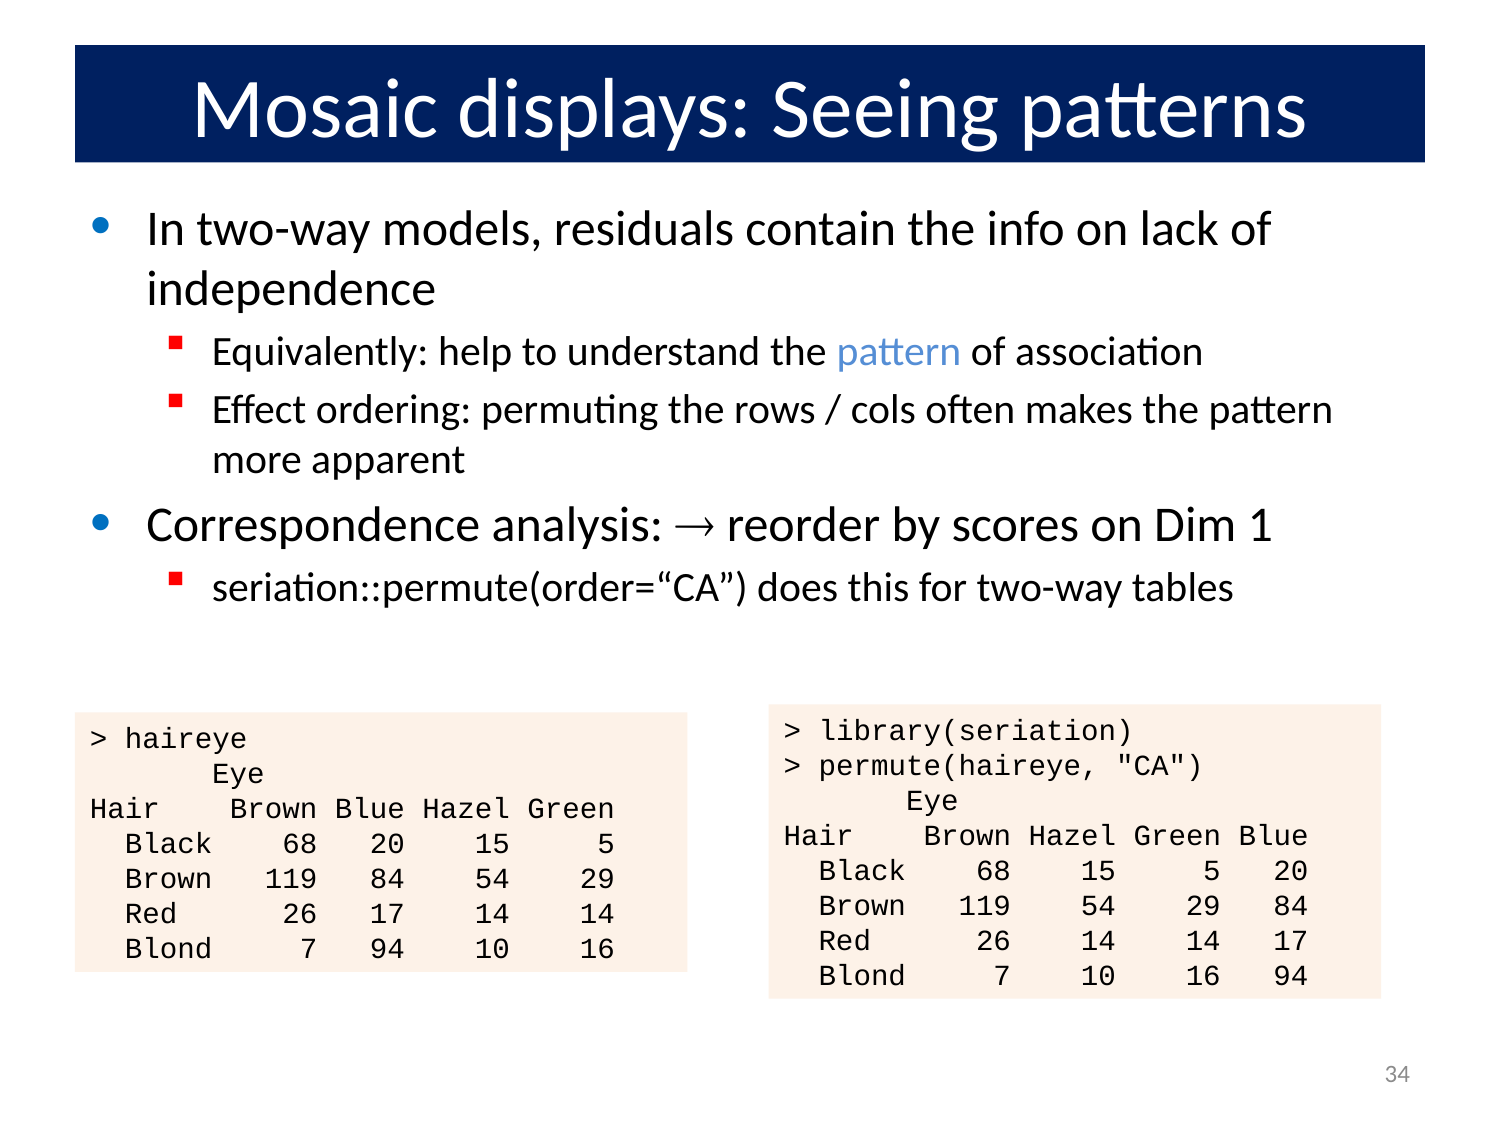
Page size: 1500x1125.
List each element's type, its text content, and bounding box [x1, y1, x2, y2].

text_box > haireye Eye Hair Brown Blue Hazel Green Black 68 20 15 5 Brown 119 84 54 29 Red 26 17 14 14 Blond 7 94 10 16 [74, 712, 688, 972]
list In two-way models, residuals contain the info on lack of independence Equivalently: help to understand the pattern of association Effect ordering: permuting the rows / cols often makes the pattern more apparent Correspondence analysis:  reorder by scores on Dim 1 seriation::permute(order=“CA”) does this for two-way tables [75, 187, 1425, 638]
slide_number 34 [1074, 1042, 1425, 1103]
text_box > library(seriation) > permute(haireye, "CA") Eye Hair Brown Hazel Green Blue Black 68 15 5 20 Brown 119 54 29 84 Red 26 14 14 17 Blond 7 10 16 94 [768, 704, 1382, 999]
title Mosaic displays: Seeing patterns [75, 45, 1425, 163]
